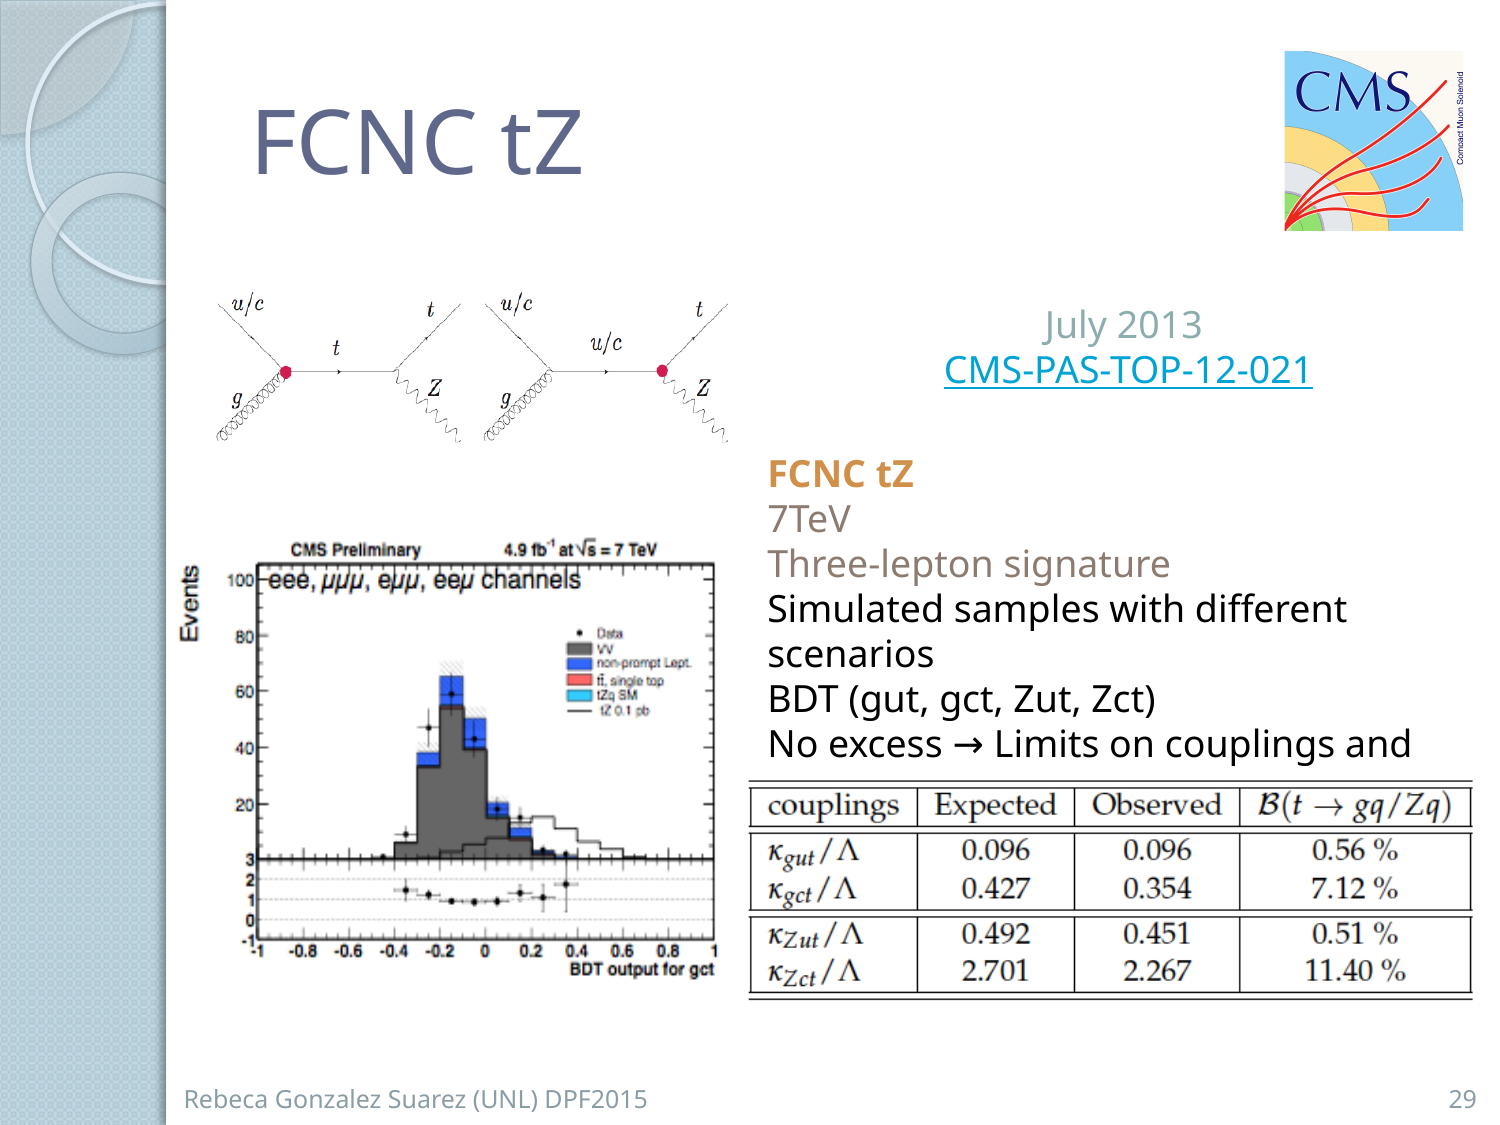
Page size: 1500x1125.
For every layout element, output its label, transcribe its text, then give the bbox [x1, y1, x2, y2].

text_box FCNC tZ 7TeV Three-lepton signature Simulated samples with different scenarios BDT (gut, gct, Zut, Zct) No excess → Limits on couplings and branching fractions [752, 442, 1485, 774]
picture [172, 278, 747, 459]
picture [173, 510, 734, 994]
picture [738, 771, 1481, 1007]
footer Rebeca Gonzalez Suarez (UNL) DPF2015 [168, 1046, 1403, 1125]
title FCNC tZ [235, 45, 1466, 233]
slide_number 29 [1425, 1046, 1500, 1125]
text_box July 2013 CMS-PAS-TOP-12-021 [781, 293, 1476, 405]
